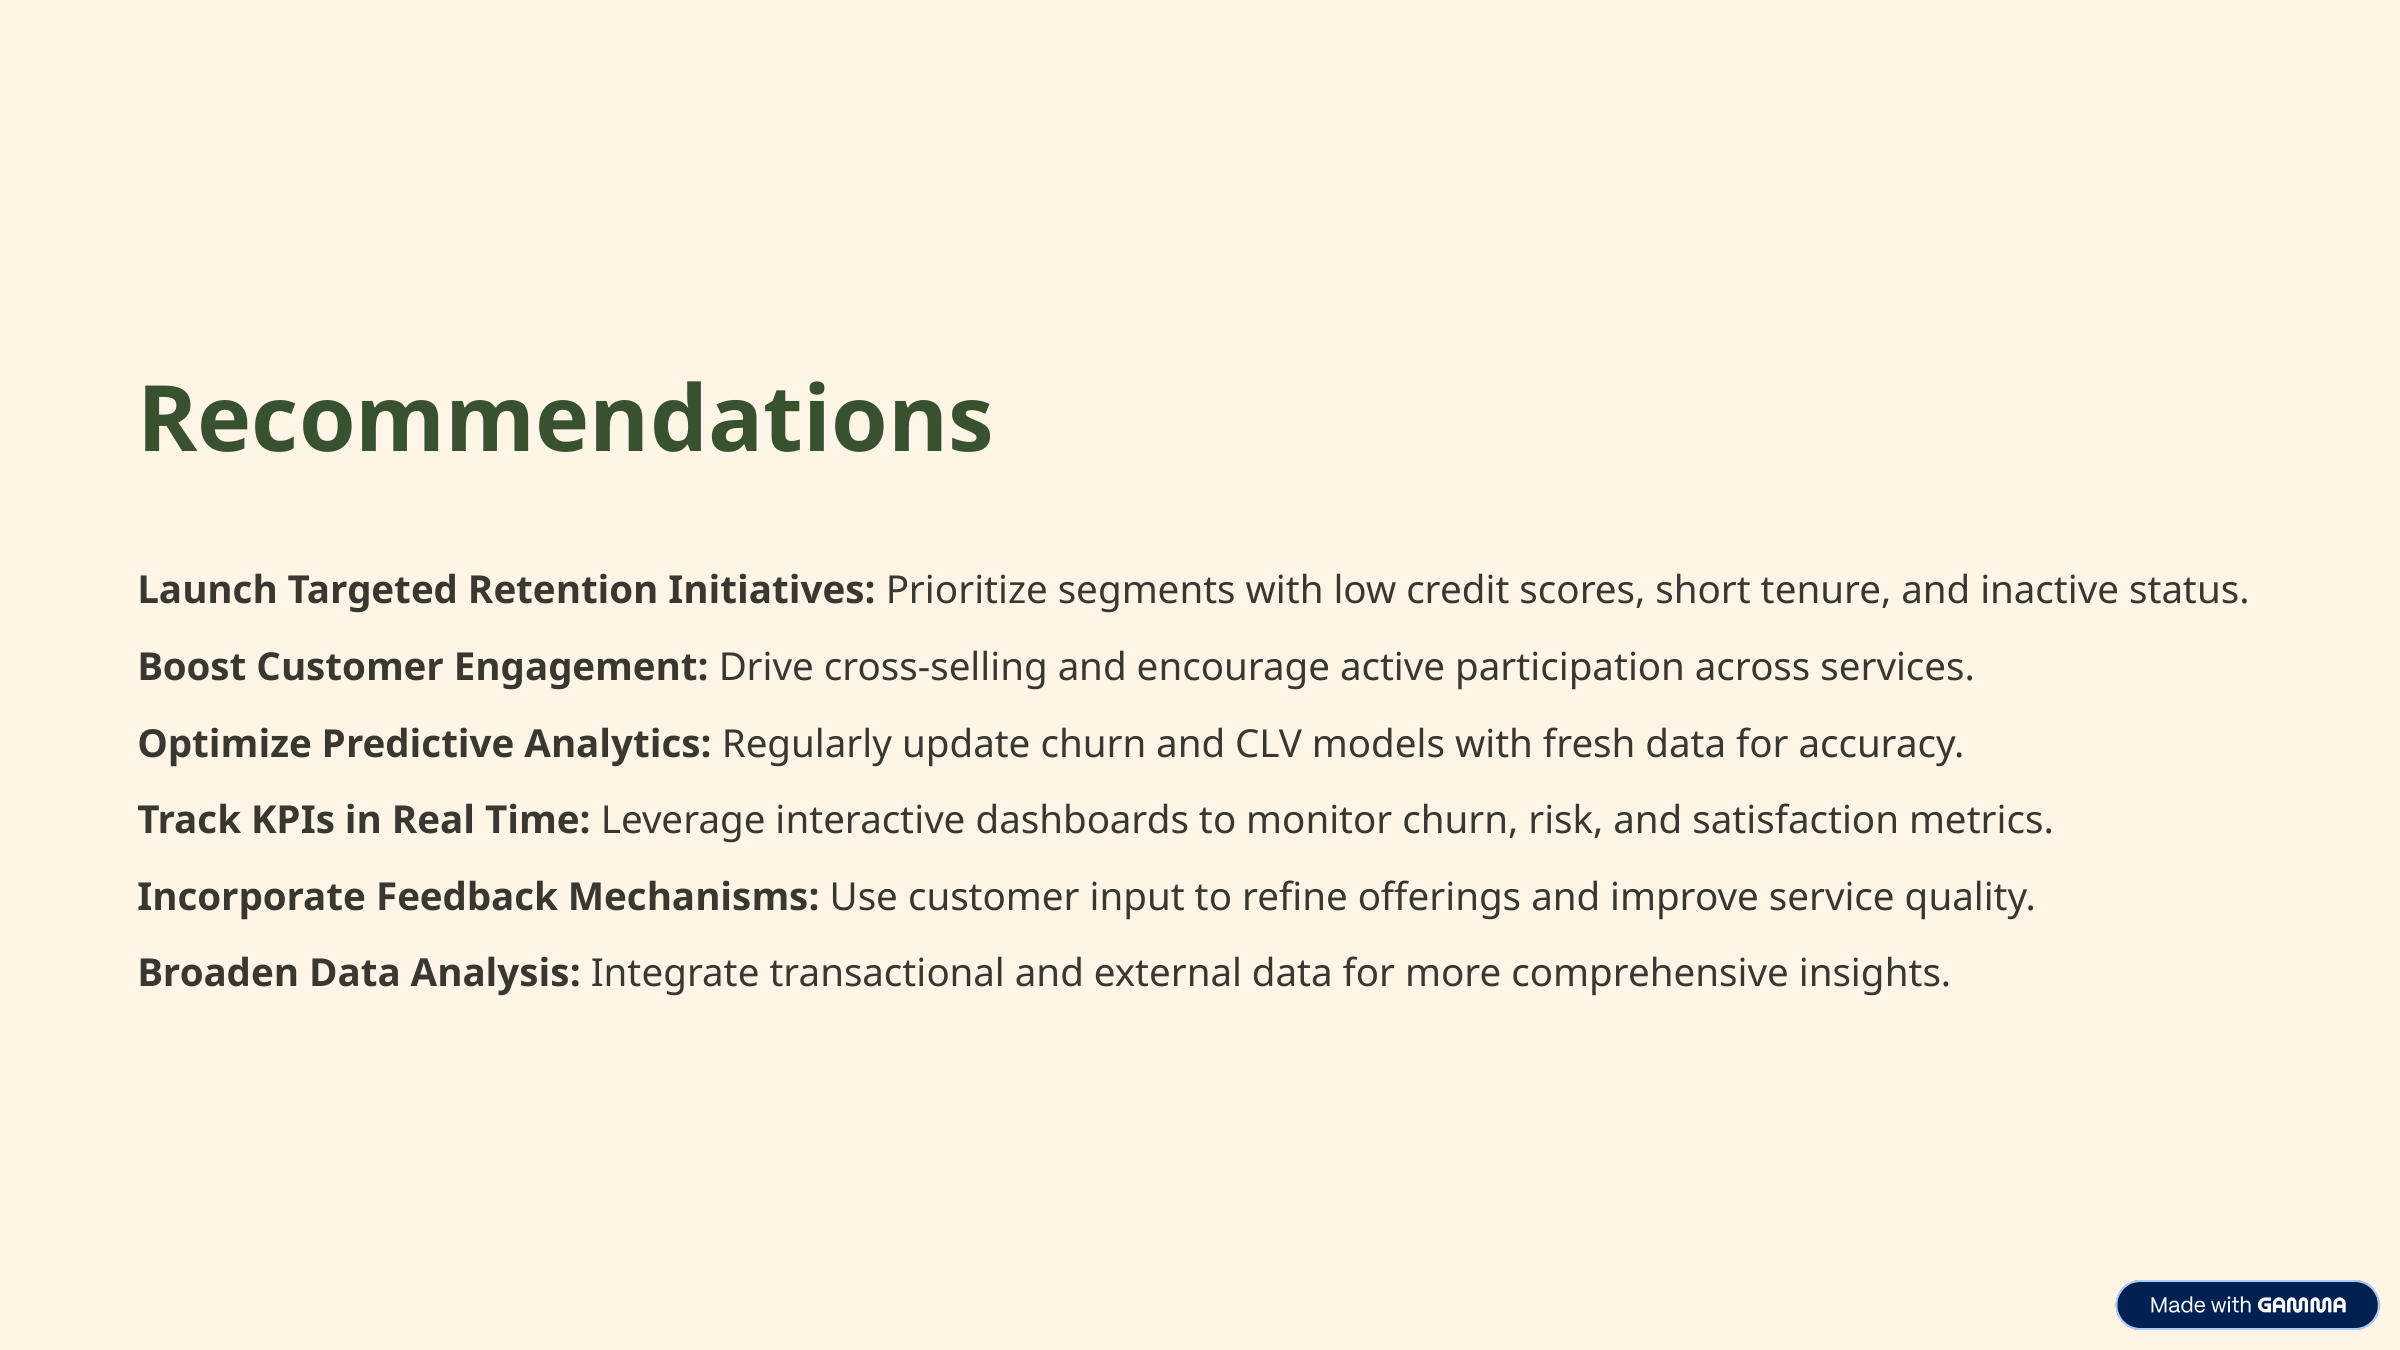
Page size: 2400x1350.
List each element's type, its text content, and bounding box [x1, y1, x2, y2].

text_box Optimize Predictive Analytics: Regularly update churn and CLV models with fresh data for accuracy. [137, 702, 2263, 765]
text_box Broaden Data Analysis: Integrate transactional and external data for more comprehensive insights. [137, 931, 2263, 995]
picture [2106, 1271, 2389, 1339]
text_box Launch Targeted Retention Initiatives: Prioritize segments with low credit scores, short tenure, and inactive status. [137, 549, 2263, 612]
text_box Incorporate Feedback Mechanisms: Use customer input to refine offerings and improve service quality. [137, 855, 2263, 919]
text_box Recommendations [137, 355, 1062, 471]
text_box Boost Customer Engagement: Drive cross-selling and encourage active participation across services. [137, 625, 2263, 689]
text_box Track KPIs in Real Time: Leverage interactive dashboards to monitor churn, risk, and satisfaction metrics. [137, 778, 2263, 842]
